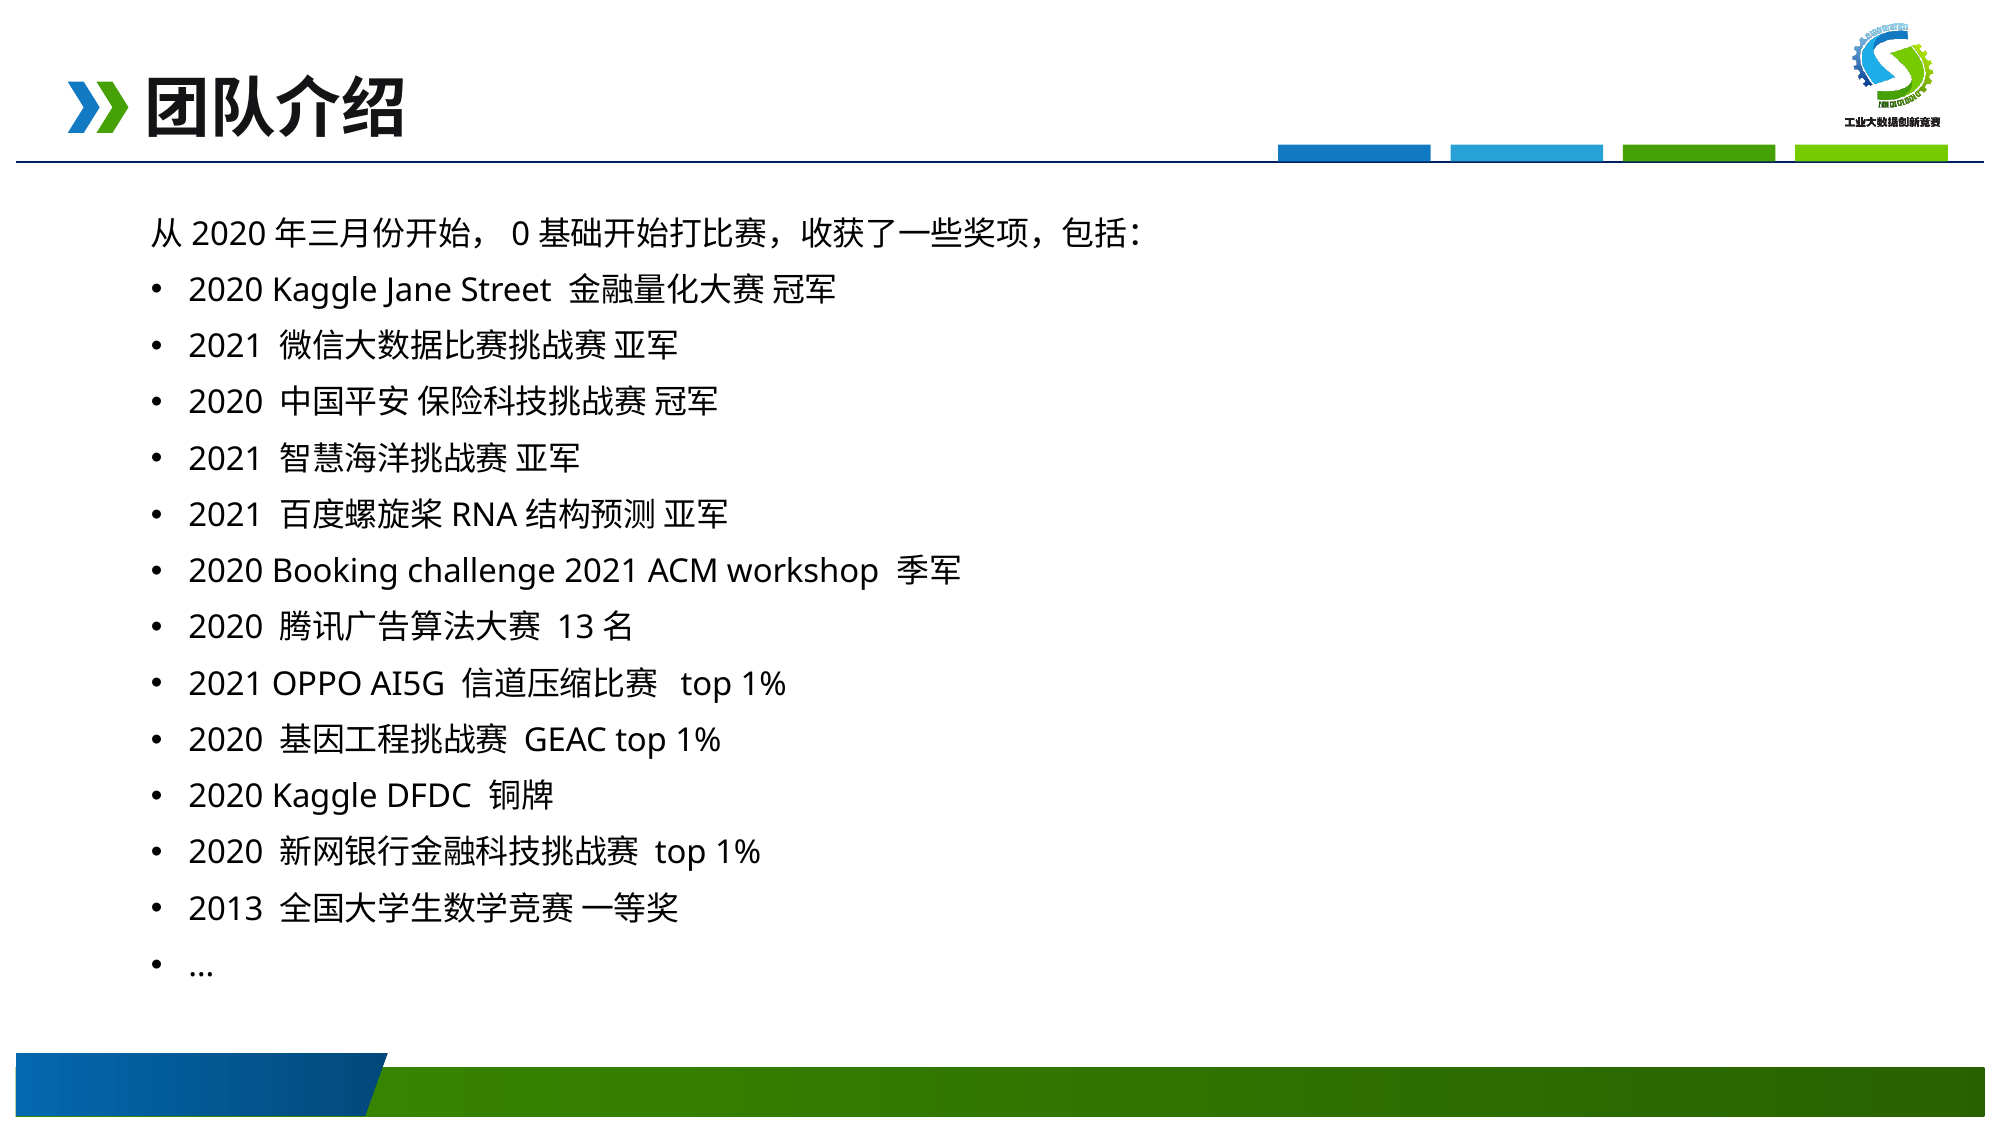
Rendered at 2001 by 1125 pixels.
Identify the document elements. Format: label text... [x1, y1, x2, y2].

text_box 团队介绍 [130, 58, 422, 153]
picture [1844, 23, 1941, 129]
text_box [1449, 144, 1604, 161]
text_box [1794, 144, 1949, 161]
list 从2020年三月份开始，0基础开始打比赛，收获了一些奖项，包括： 2020 Kaggle Jane Street 金融量化大赛 冠军 2021 微信大数据比赛挑战赛 亚军 2020 中国平安 保险科技挑战赛 冠军 2021 智慧海洋挑战赛 亚军 2021 百度螺旋桨RNA结构预测 亚军 2020 Booking challenge 2021 ACM workshop 季军 2020 腾讯广告算法大赛 13名 2021 OPPO AI5G 信道压缩比赛 top 1% 2020 基因工程挑战赛 GEAC top 1% 2020 Kaggle DFDC 铜牌 2020 新网银行金融科技挑战赛 top 1% 2013 全国大学生数学竞赛 一等奖 … [135, 209, 1755, 1044]
text_box [1277, 144, 1432, 161]
text_box [1622, 144, 1776, 161]
text_box [14, 1051, 390, 1118]
text_box [367, 1066, 1985, 1117]
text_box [67, 81, 129, 133]
